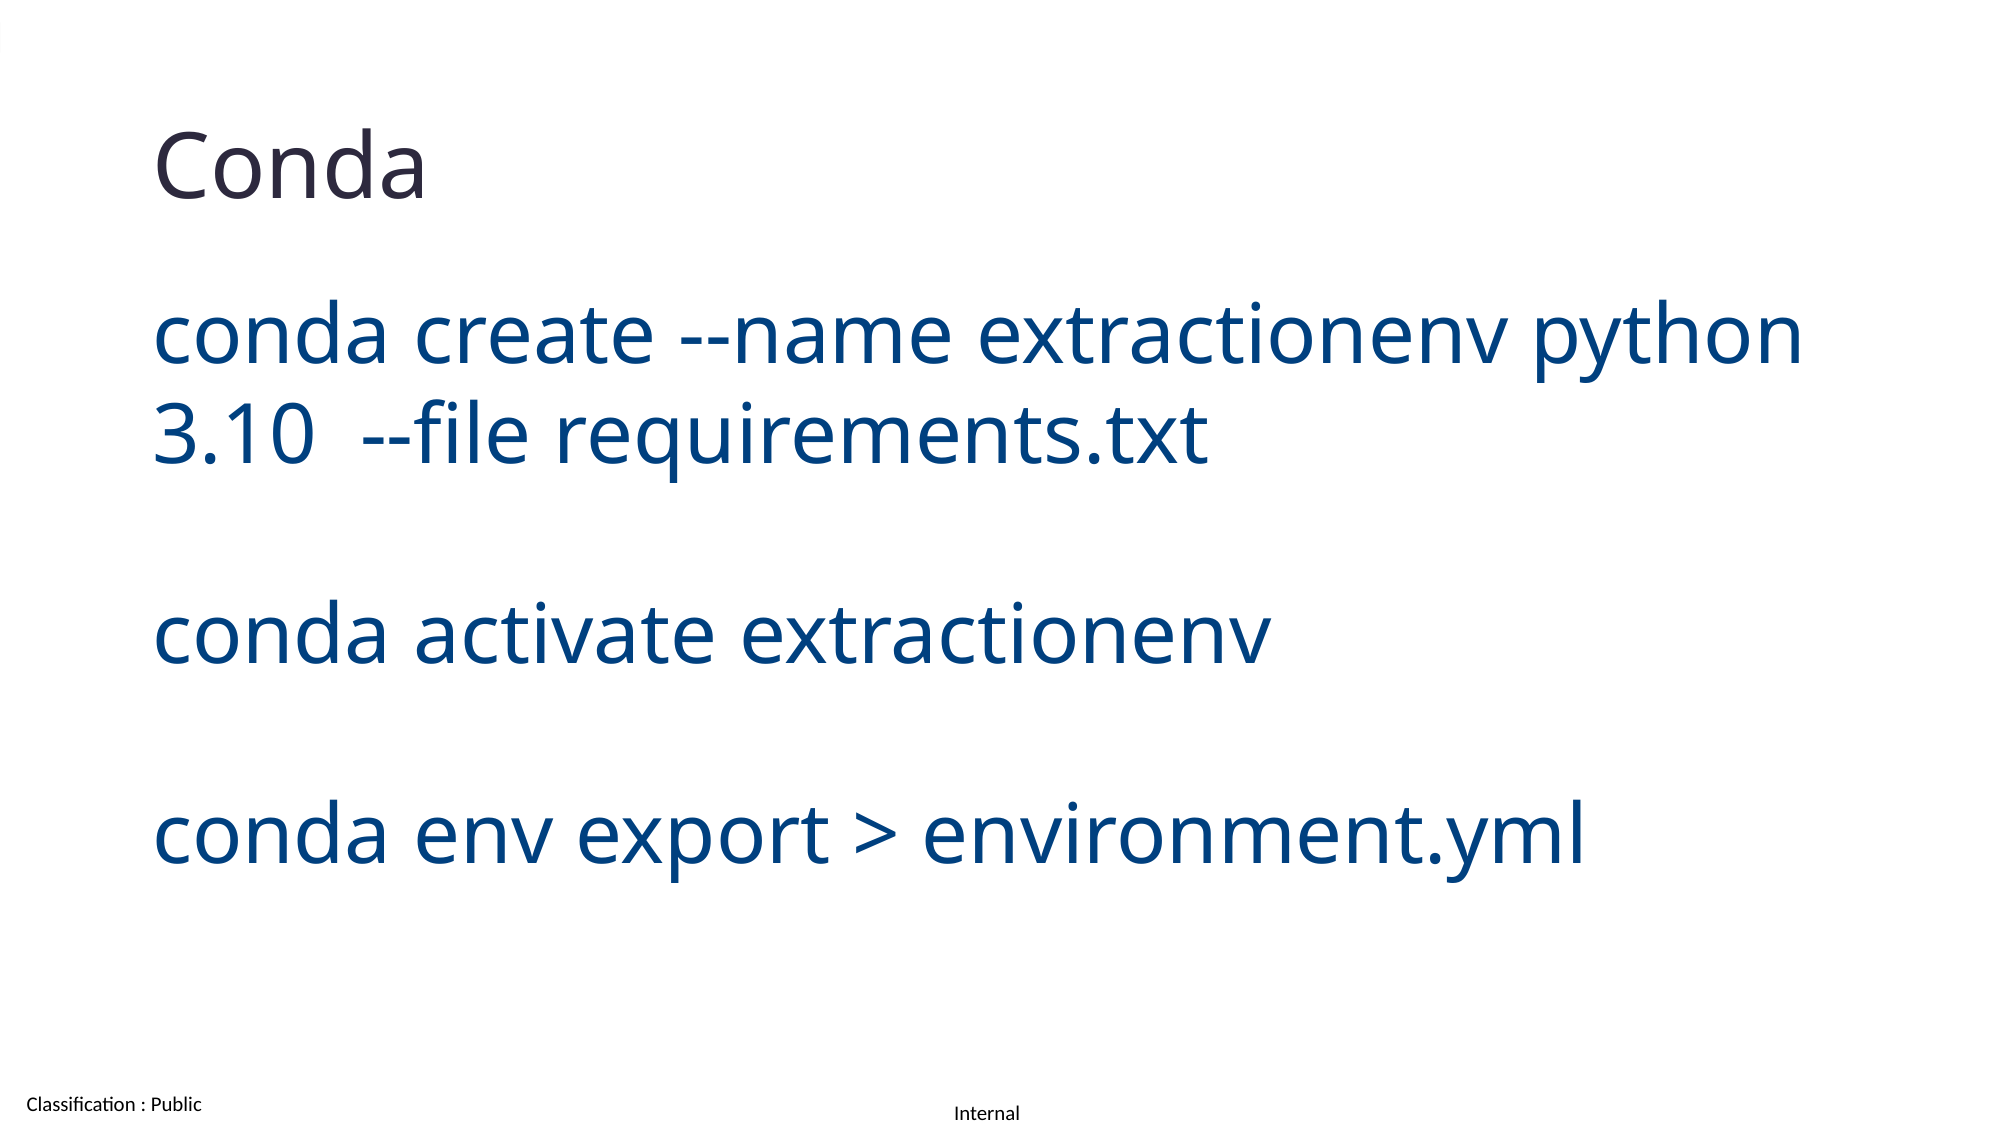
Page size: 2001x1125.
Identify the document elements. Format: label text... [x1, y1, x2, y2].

text_box conda create --name extractionenv python 3.10 --file requirements.txt conda activate extractionenv conda env export > environment.yml [137, 272, 1927, 888]
title Conda [137, 59, 1863, 272]
